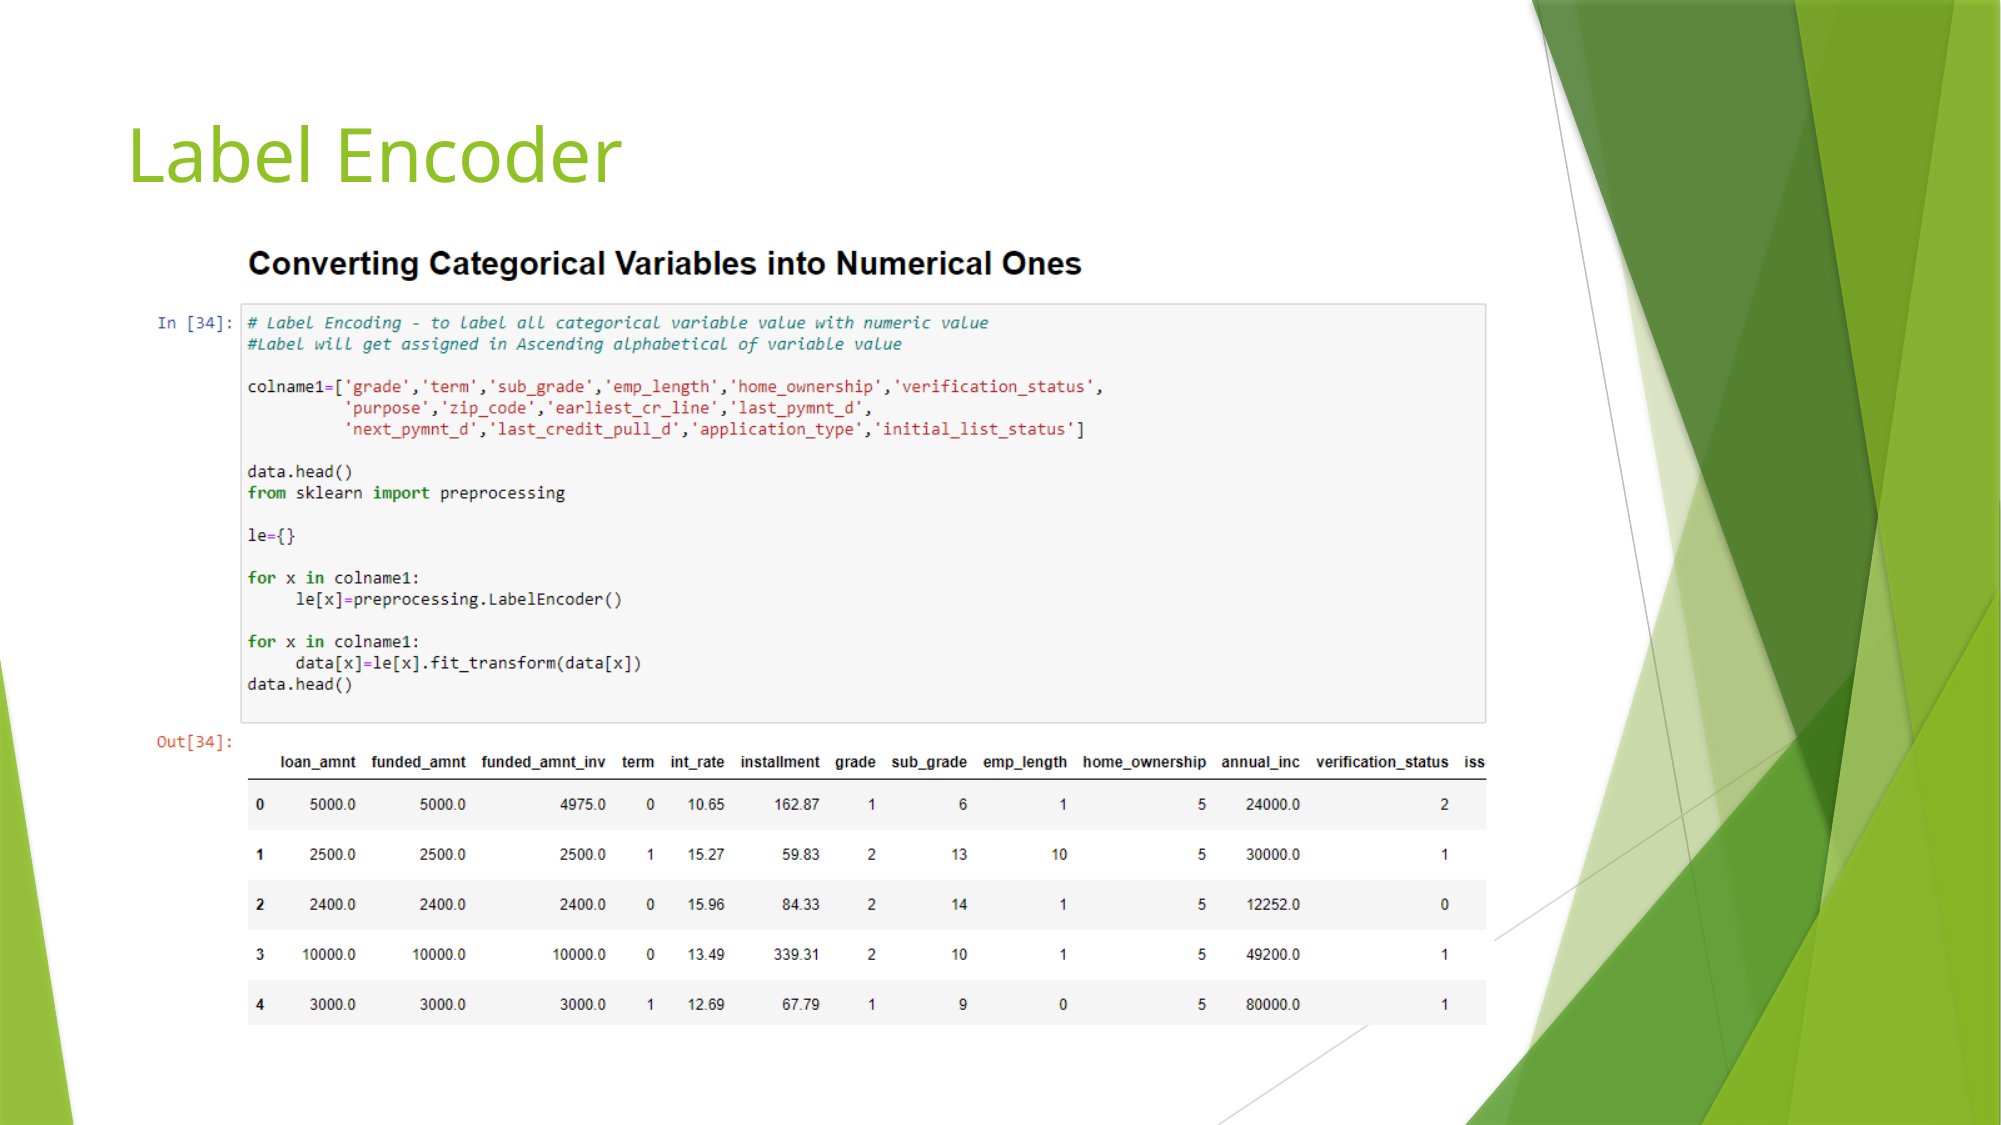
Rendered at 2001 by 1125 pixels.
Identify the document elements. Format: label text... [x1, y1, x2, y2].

picture [138, 240, 1495, 1026]
title Label Encoder [111, 99, 1522, 317]
